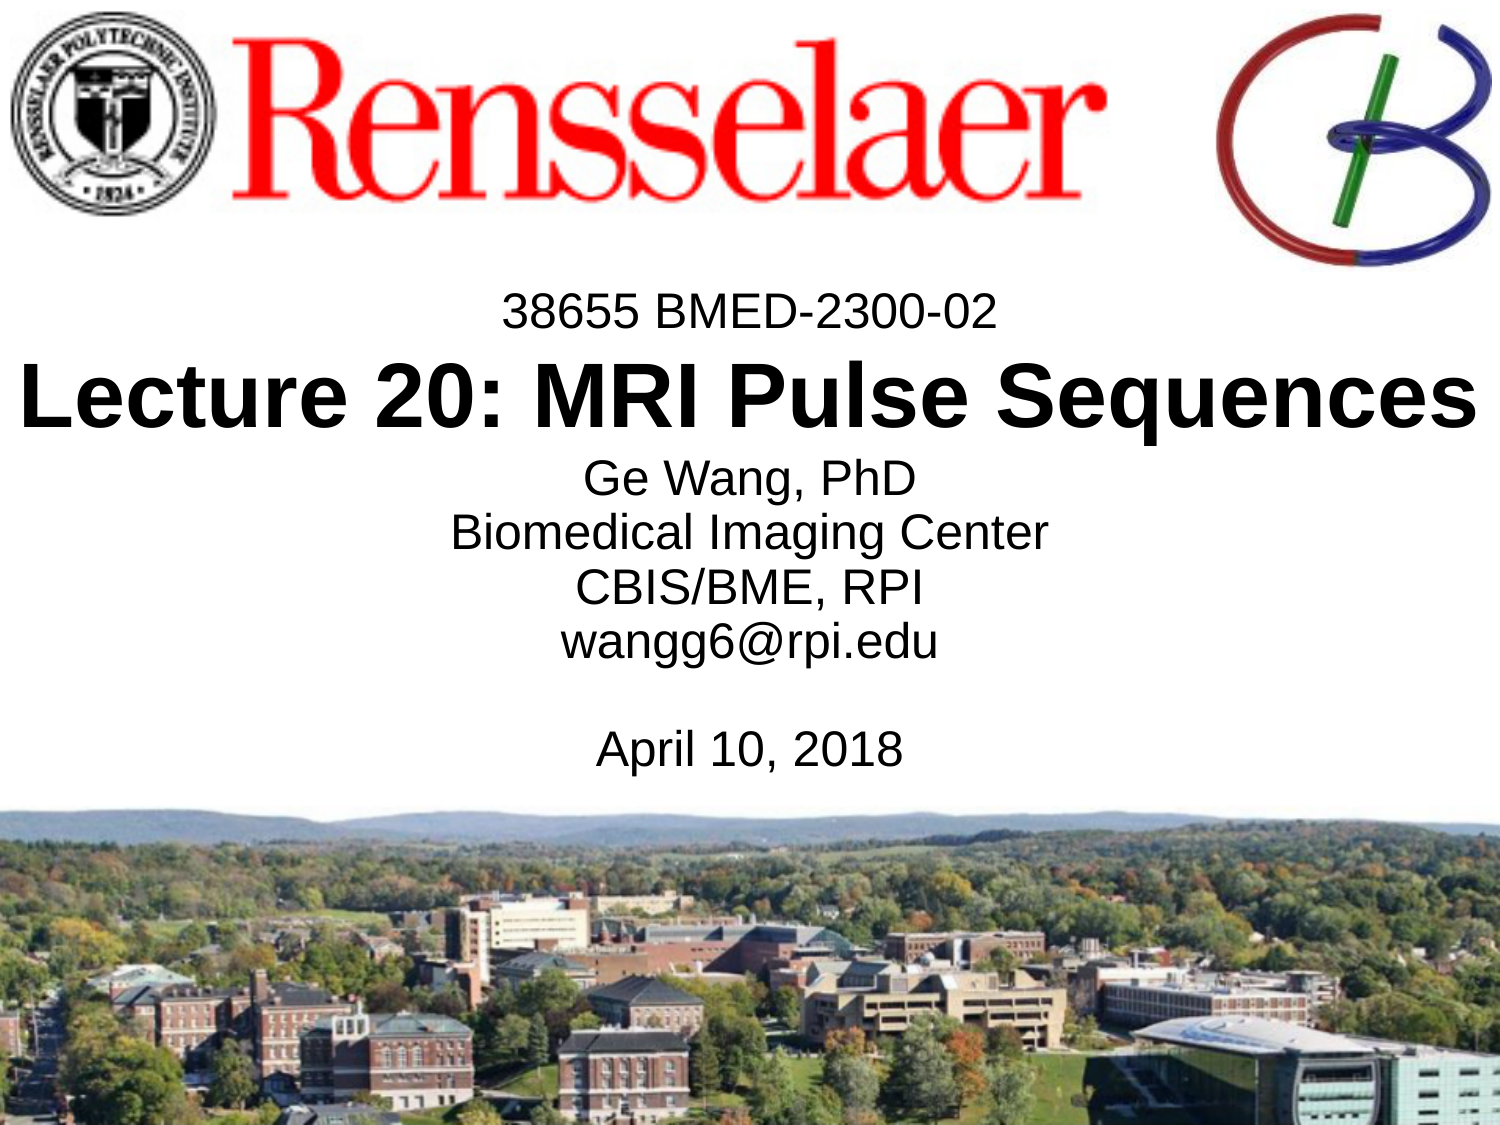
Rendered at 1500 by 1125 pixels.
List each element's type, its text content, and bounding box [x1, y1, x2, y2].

picture [1214, 8, 1492, 272]
picture [0, 803, 1500, 1125]
picture [9, 9, 1111, 220]
text_box 38655 BMED-2300-02 Lecture 20: MRI Pulse Sequences Ge Wang, PhD Biomedical Imaging Center CBIS/BME, RPI wangg6@rpi.edu April 10, 2018 [0, 282, 1500, 802]
